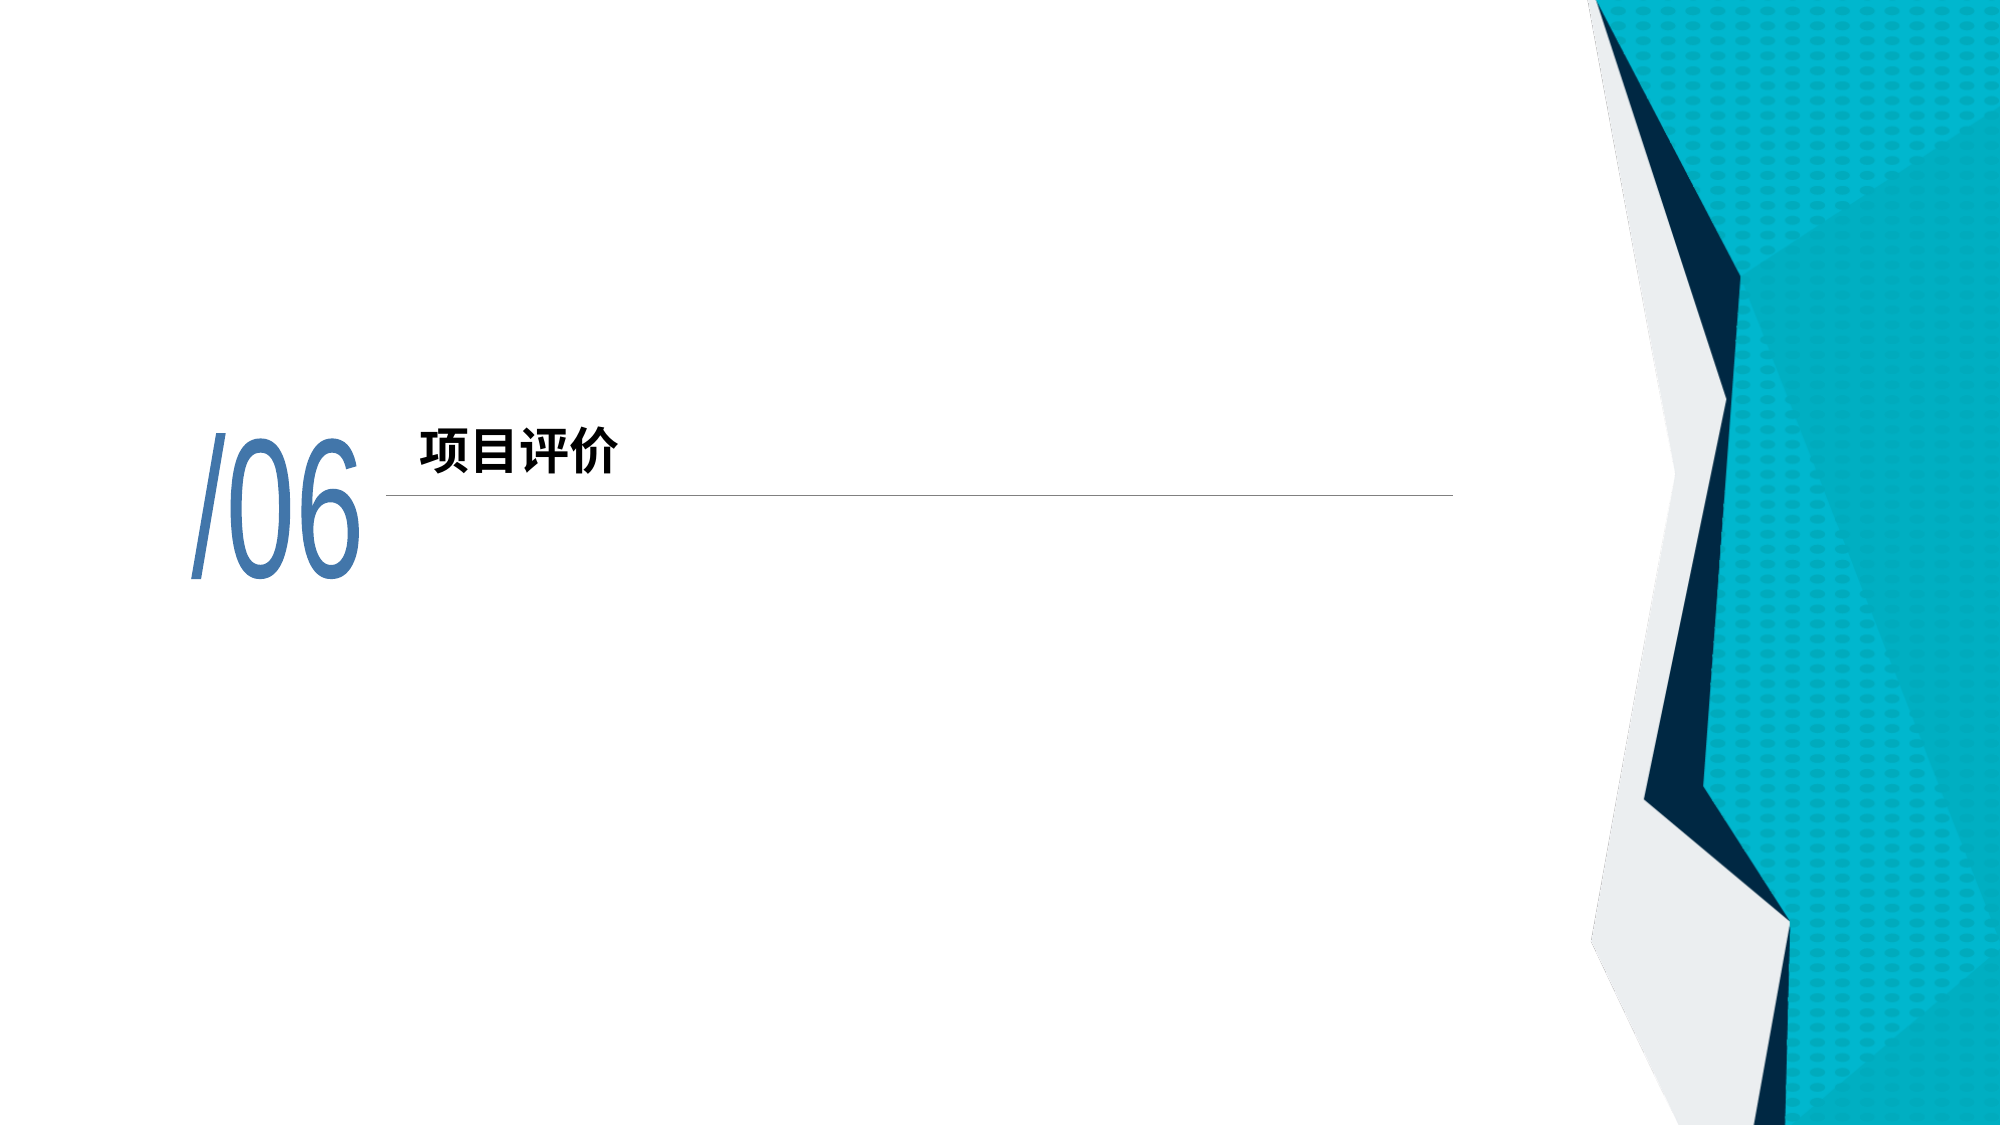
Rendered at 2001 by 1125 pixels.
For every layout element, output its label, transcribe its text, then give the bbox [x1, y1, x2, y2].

title 项目评价 [404, 340, 1294, 488]
